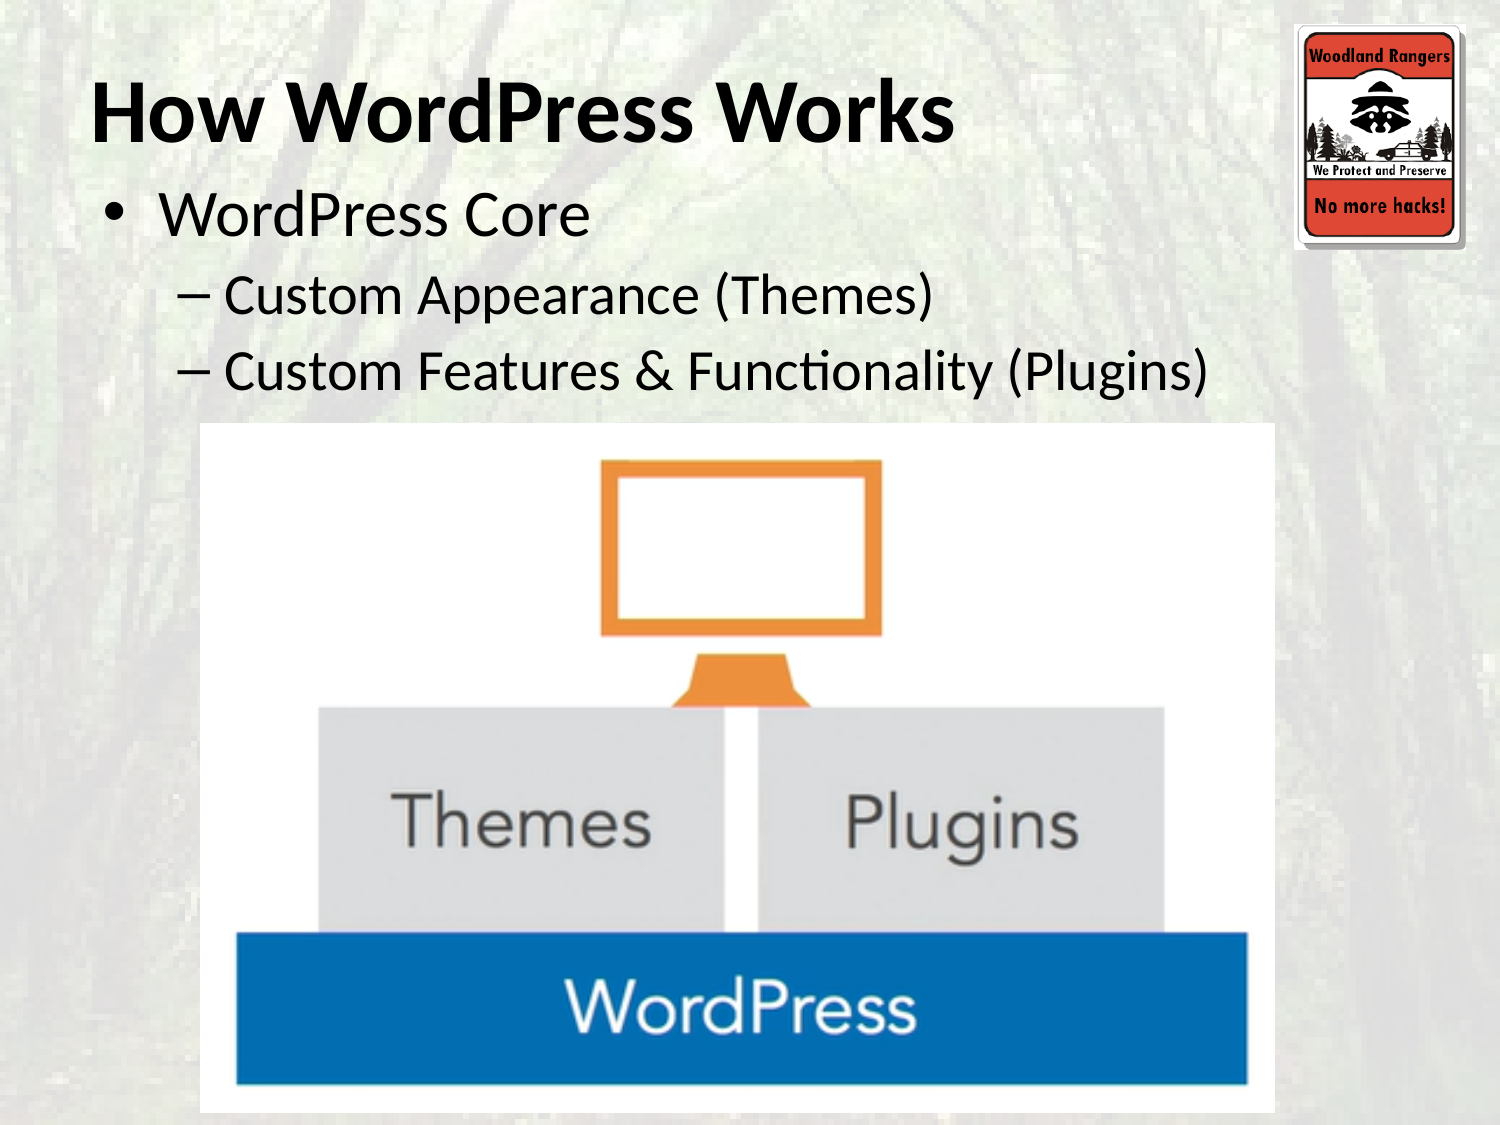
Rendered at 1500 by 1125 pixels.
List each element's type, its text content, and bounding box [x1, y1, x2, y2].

title How WordPress Works [75, 12, 1350, 200]
list WordPress Core Custom Appearance (Themes) Custom Features & Functionality (Plugins) [87, 162, 1425, 938]
picture [1350, 24, 1466, 250]
picture [199, 422, 1276, 1113]
